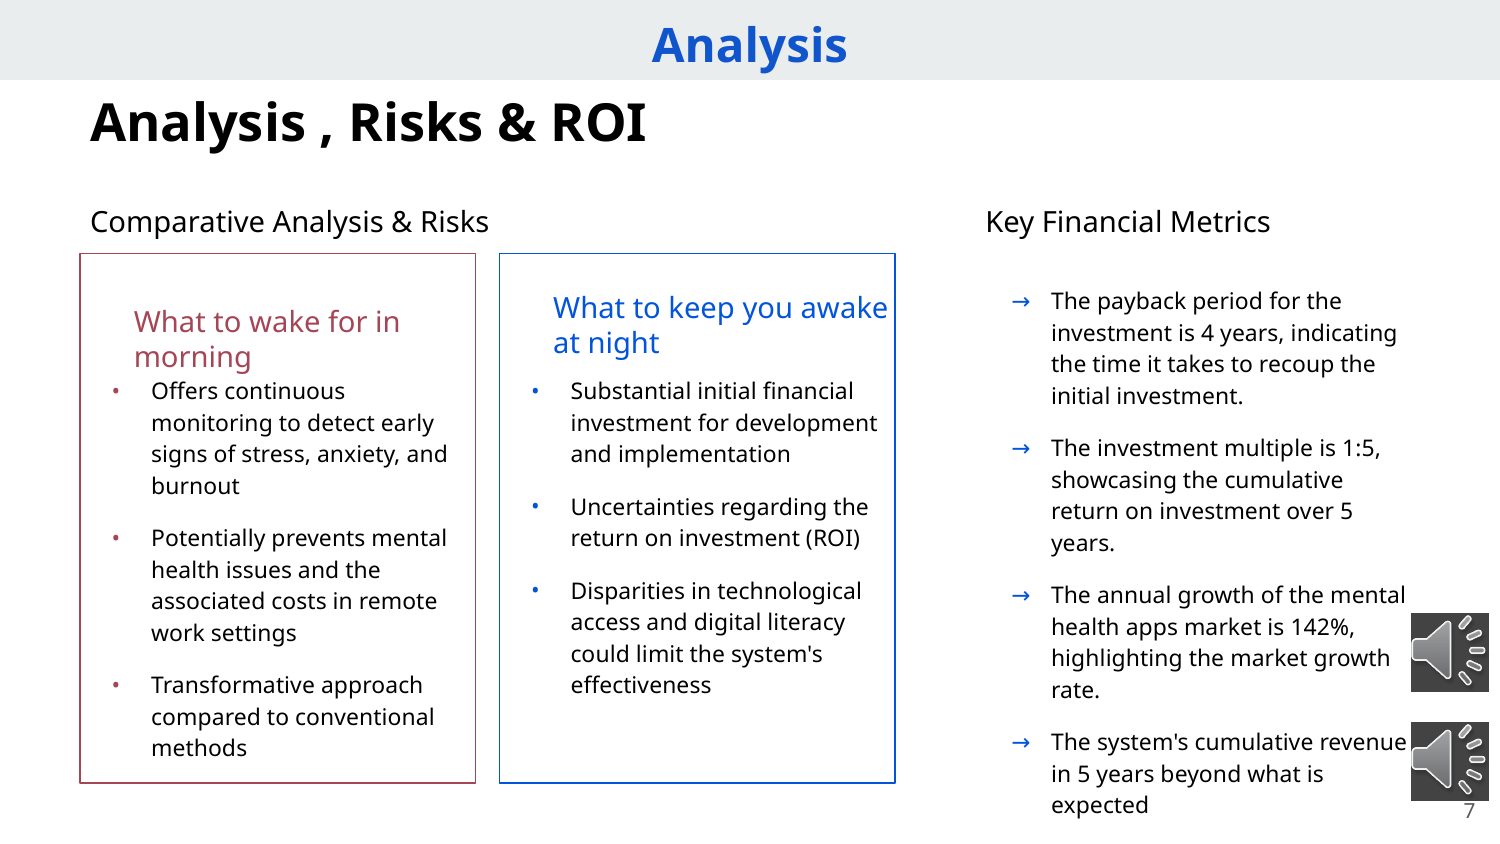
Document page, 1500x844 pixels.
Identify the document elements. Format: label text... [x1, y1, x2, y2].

picture [1410, 612, 1491, 693]
text_box Analysis , Risks & ROI [74, 72, 1425, 167]
text_box Key Financial Metrics [970, 159, 1425, 254]
text_box Substantial initial financial investment for development and implementation Uncertainties regarding the return on investment (ROI) Disparities in technological access and digital literacy could limit the system's effectiveness [499, 357, 896, 783]
text_box What to wake for in morning [103, 291, 500, 389]
text_box [79, 253, 476, 357]
text_box Offers continuous monitoring to detect early signs of stress, anxiety, and burnout Potentially prevents mental health issues and the associated costs in remote work settings Transformative approach compared to conventional methods [79, 357, 476, 783]
title Analysis [119, 0, 1381, 72]
text_box Comparative Analysis & Risks [75, 159, 901, 254]
slide_number 7 [1400, 779, 1491, 844]
text_box [499, 253, 896, 357]
text_box What to keep you awake at night [523, 277, 919, 375]
text_box The payback period for the investment is 4 years, indicating the time it takes to recoup the initial investment. The investment multiple is 1:5, showcasing the cumulative return on investment over 5 years. The annual growth of the mental health apps market is 142%, highlighting the market growth rate. The system's cumulative revenue in 5 years beyond what is expected [970, 267, 1425, 750]
picture [1410, 721, 1491, 802]
